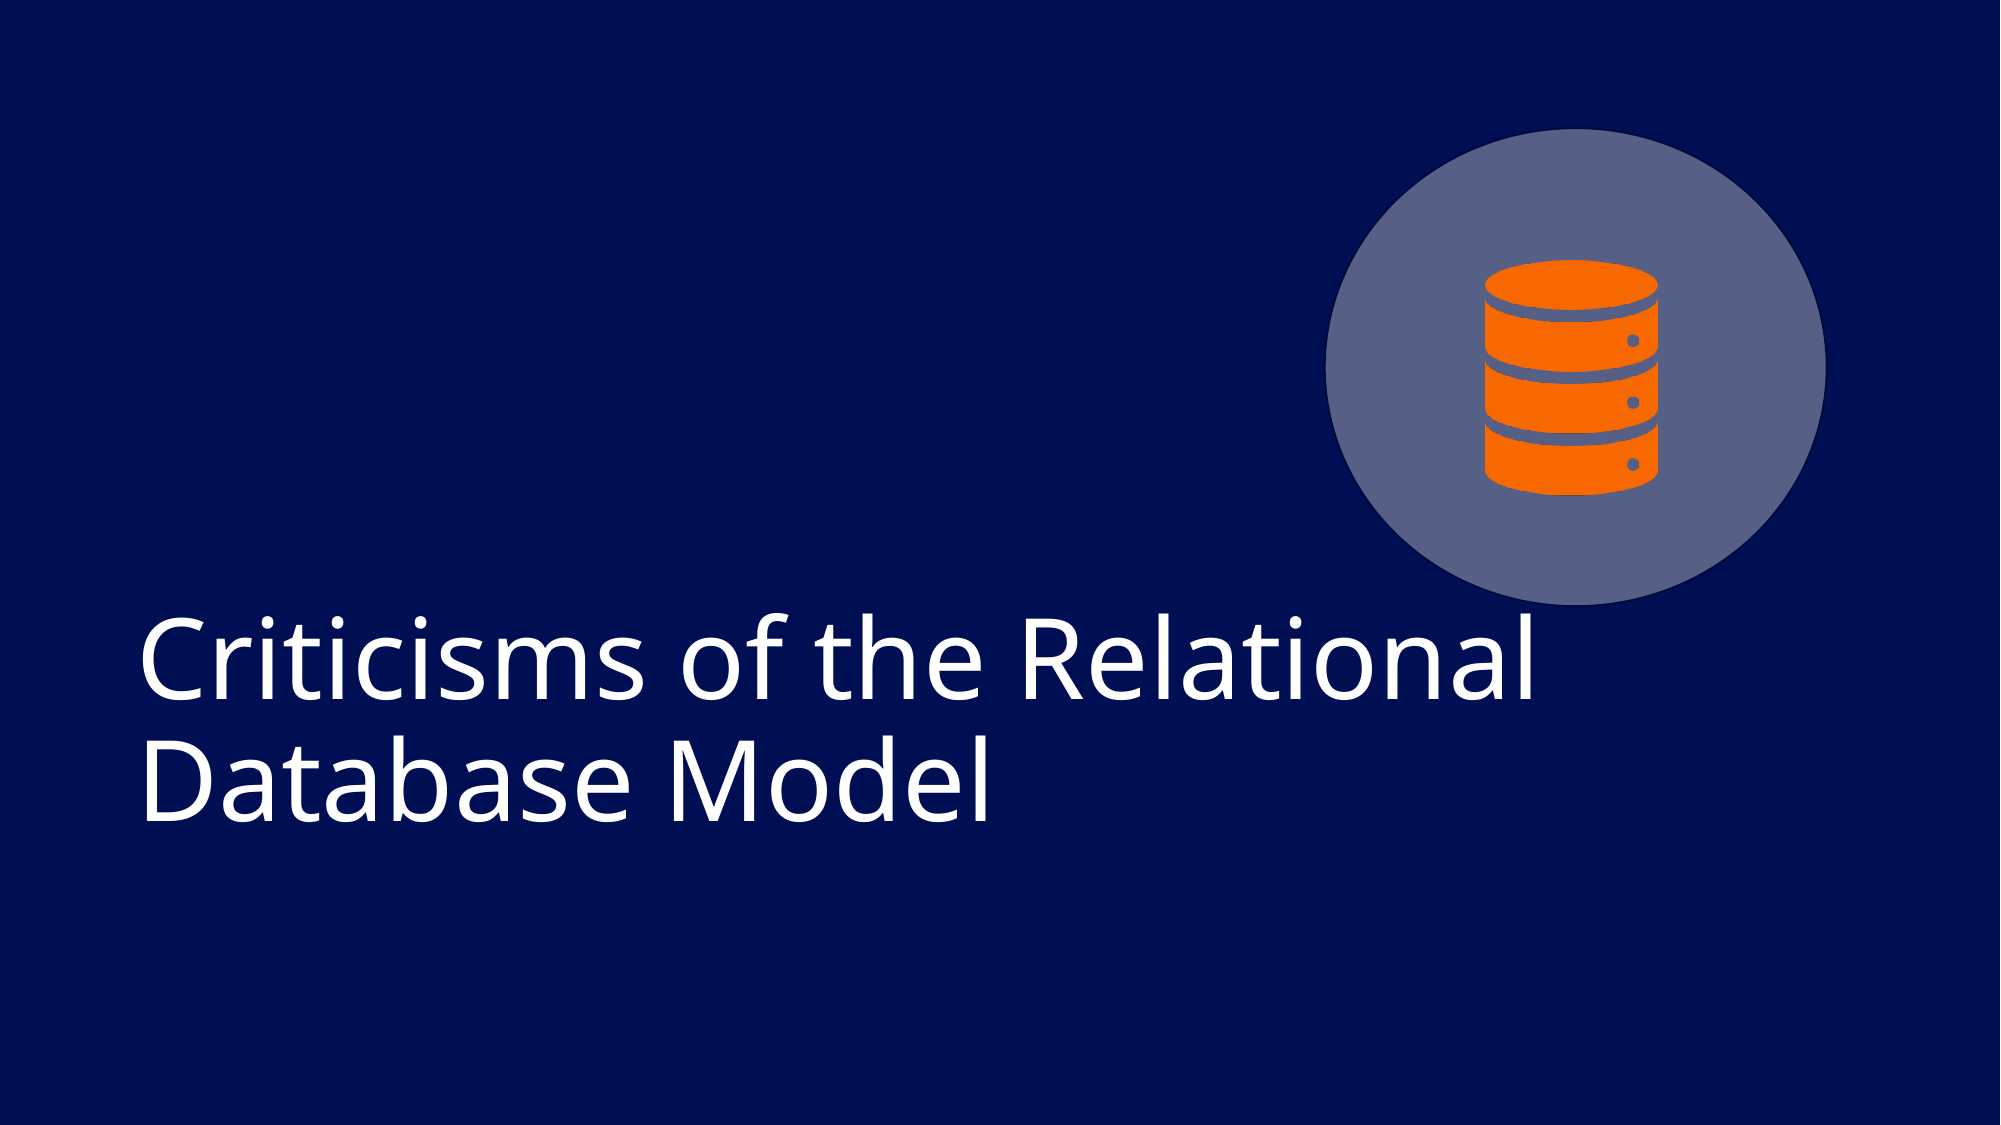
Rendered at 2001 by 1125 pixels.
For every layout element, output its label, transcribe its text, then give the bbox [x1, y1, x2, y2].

picture [1423, 229, 1719, 526]
title Criticisms of the Relational Database Model [136, 629, 1862, 854]
